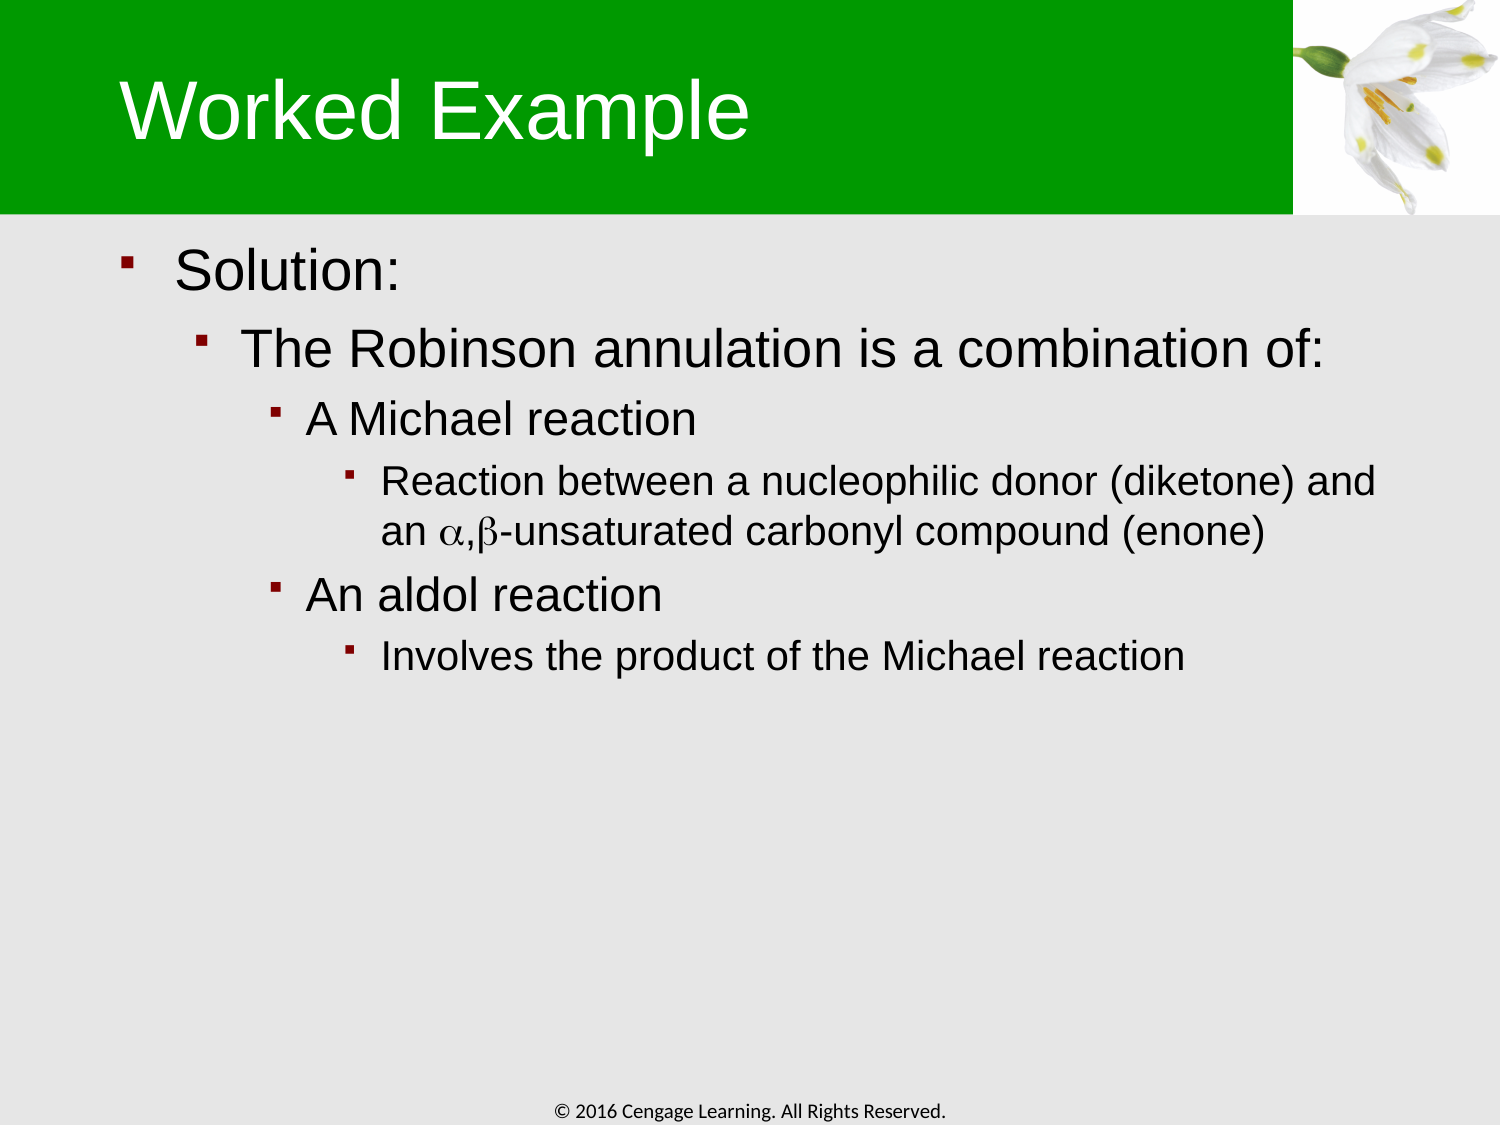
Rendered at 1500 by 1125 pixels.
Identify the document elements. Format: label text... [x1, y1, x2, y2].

title Worked Example [102, 0, 1288, 213]
picture [1293, 0, 1500, 215]
list Solution: The Robinson annulation is a combination of: A Michael reaction Reaction between a nucleophilic donor (diketone) and an ,-unsaturated carbonyl compound (enone) An aldol reaction Involves the product of the Michael reaction [103, 224, 1450, 1063]
